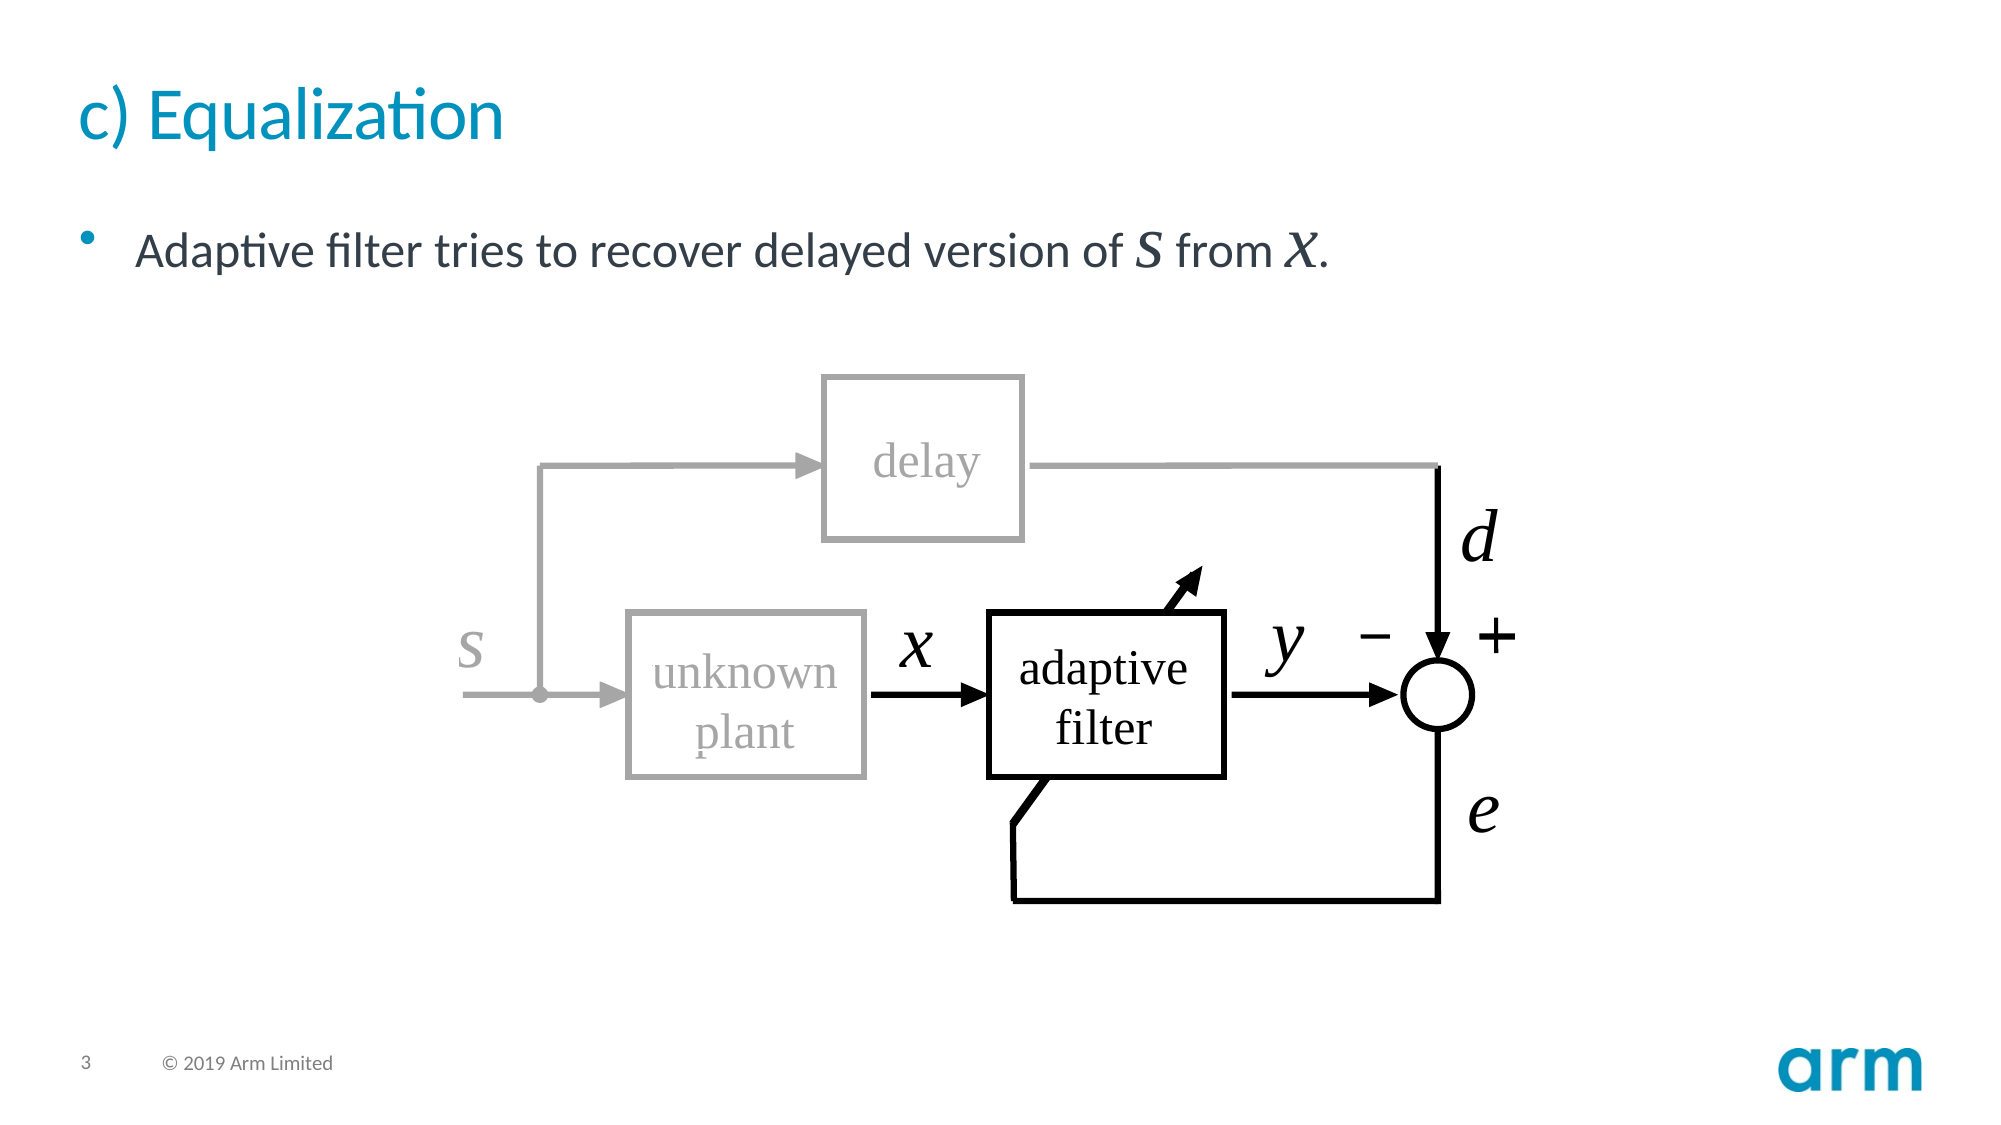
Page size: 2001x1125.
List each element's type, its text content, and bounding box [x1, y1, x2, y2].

picture [1803, 1048, 1922, 1092]
list Adaptive filter tries to recover delayed version of s from x. [78, 192, 1922, 1004]
picture [1889, 1048, 1903, 1053]
picture [1778, 1072, 1794, 1092]
picture [1778, 1048, 1794, 1067]
title c) Equalization [78, 78, 1922, 186]
picture [1911, 1048, 1922, 1062]
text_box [444, 373, 1530, 908]
picture [1788, 1056, 1812, 1083]
